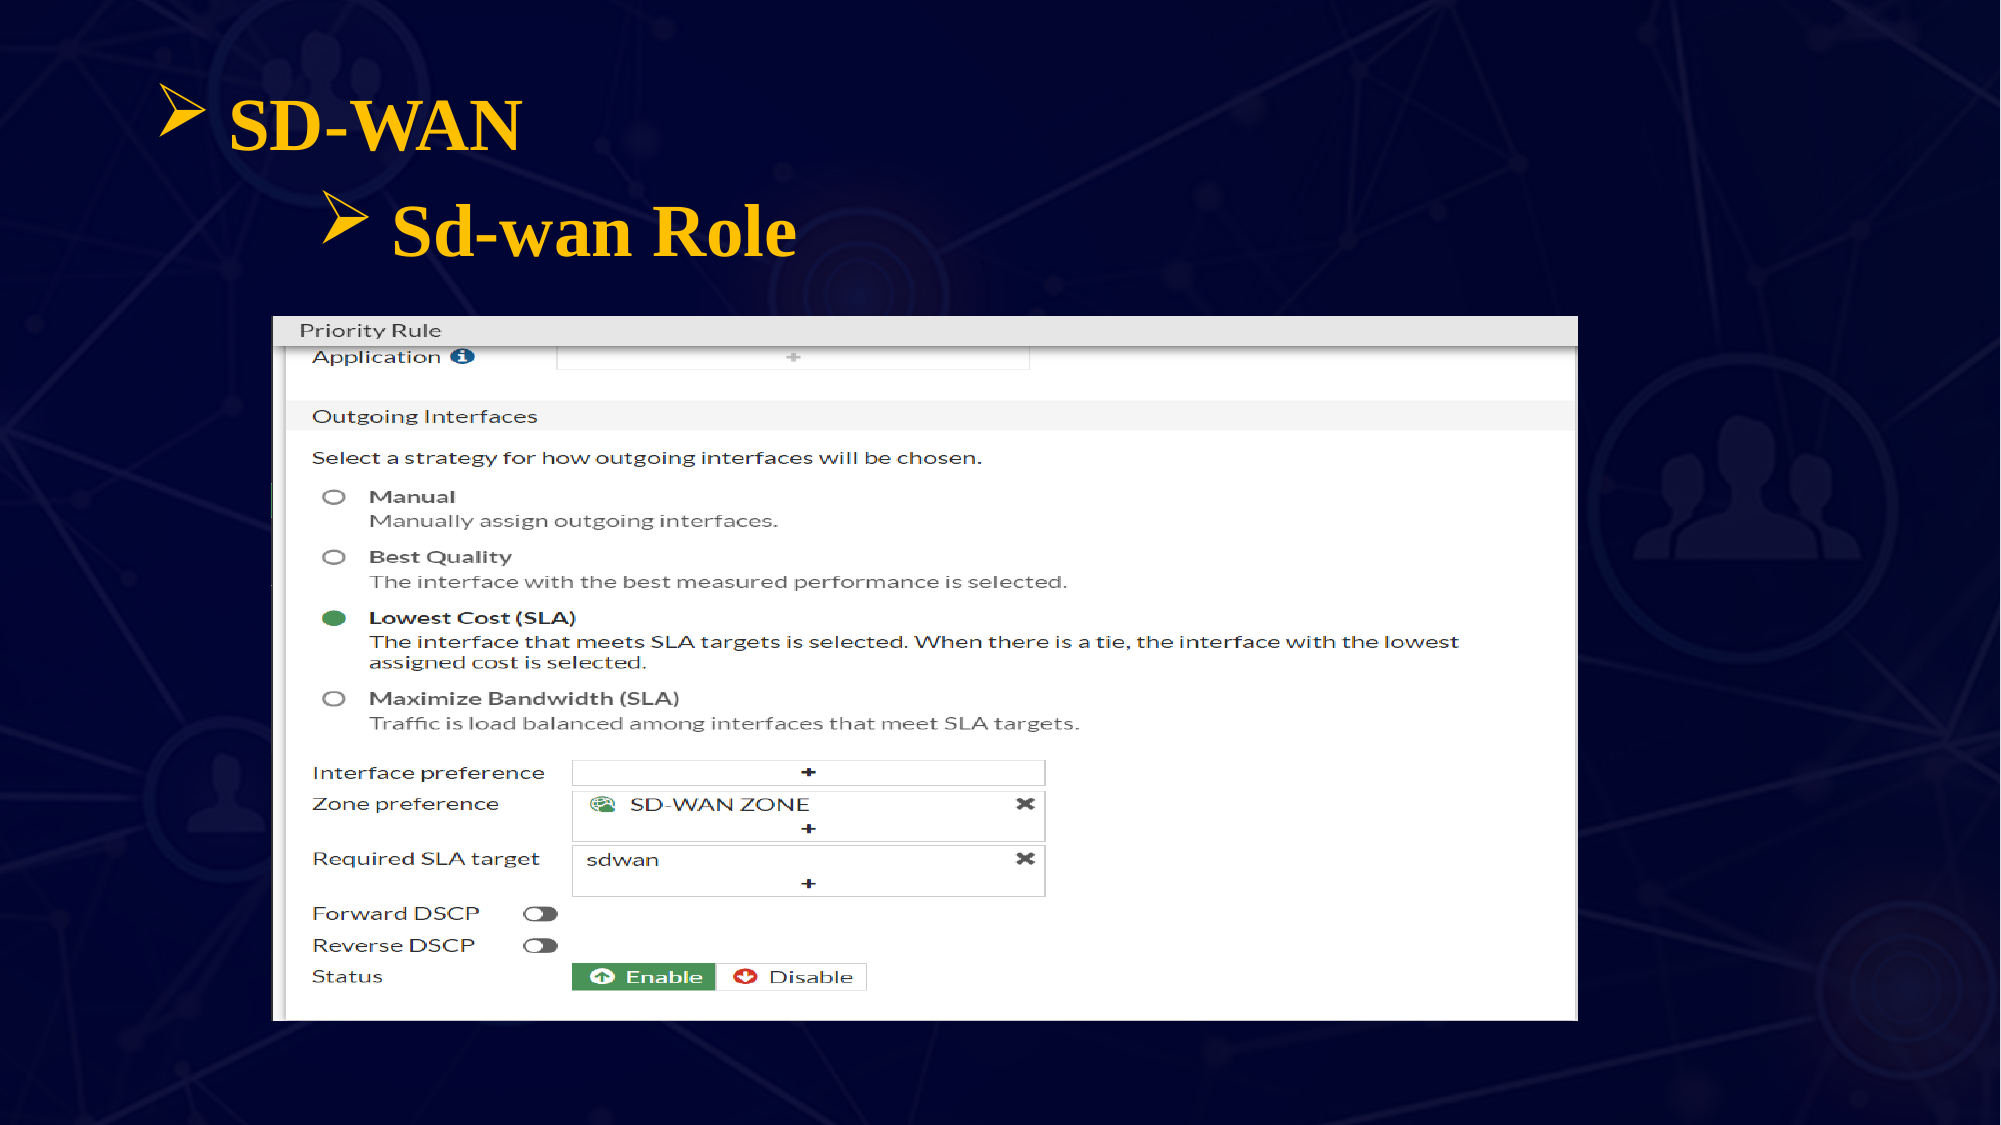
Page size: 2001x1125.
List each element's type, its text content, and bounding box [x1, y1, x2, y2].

text_box SD-WAN [93, 67, 584, 173]
text_box Sd-wan Role [255, 173, 859, 279]
picture [0, 0, 2001, 1125]
